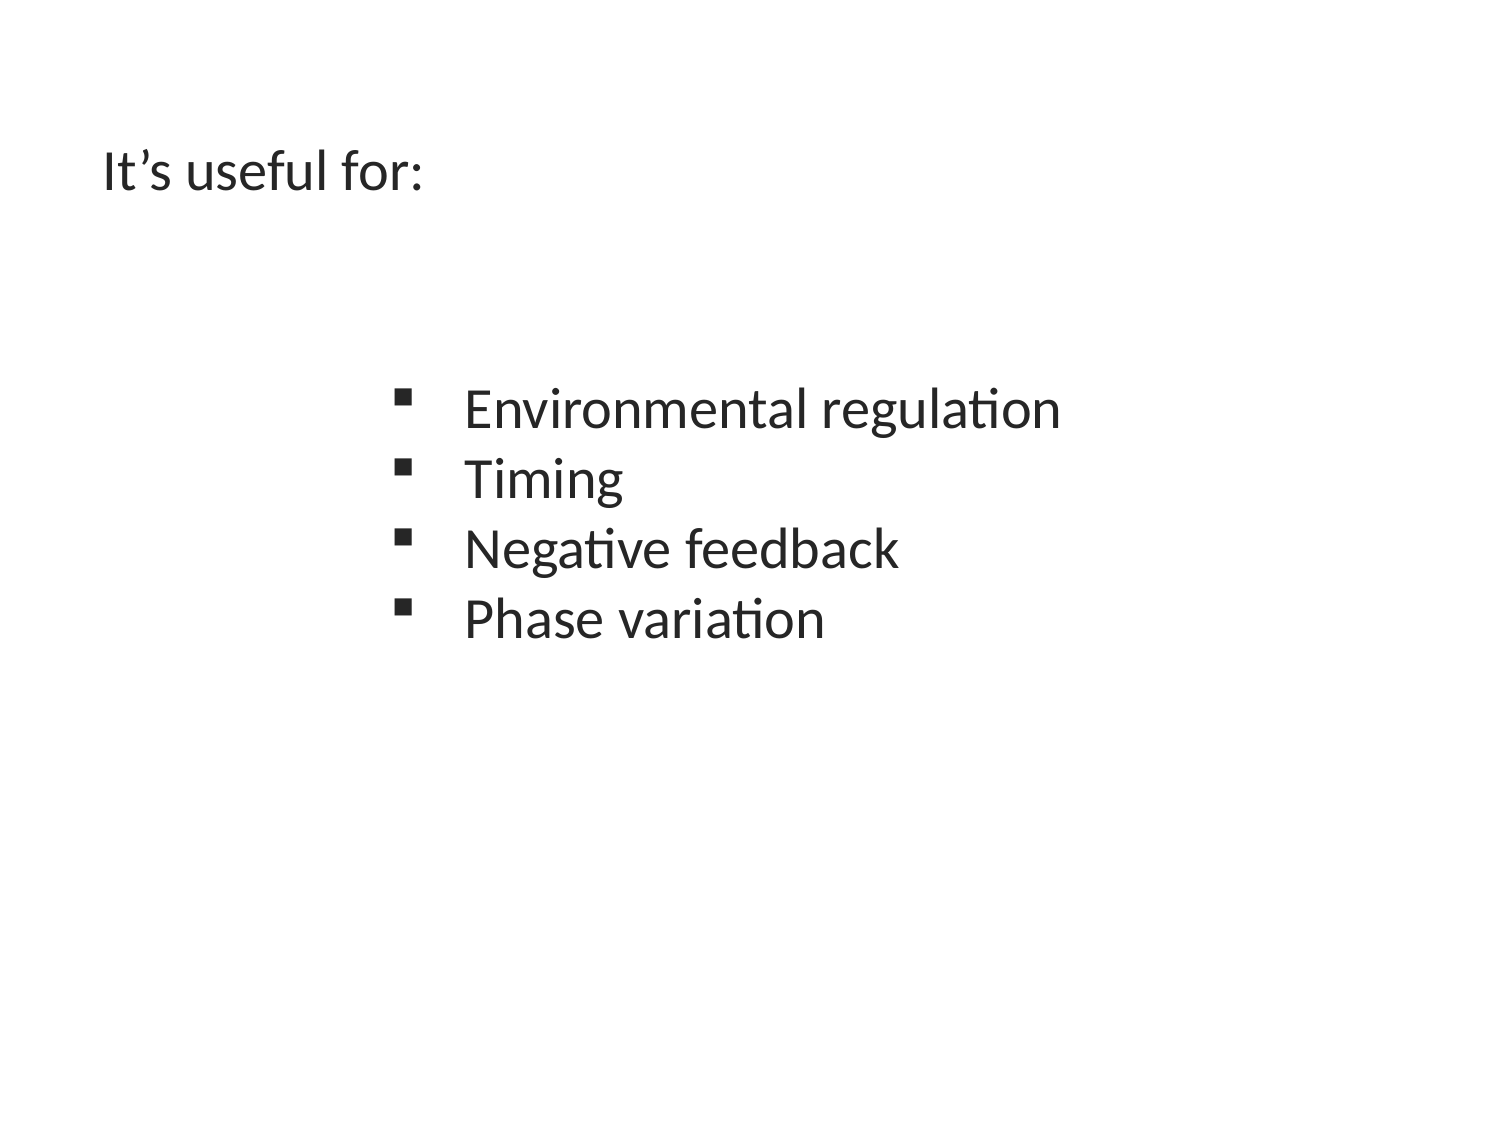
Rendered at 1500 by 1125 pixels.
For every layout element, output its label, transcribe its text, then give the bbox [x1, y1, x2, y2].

text_box Environmental regulation Timing Negative feedback Phase variation [374, 362, 1275, 658]
text_box It’s useful for: [87, 125, 1463, 210]
